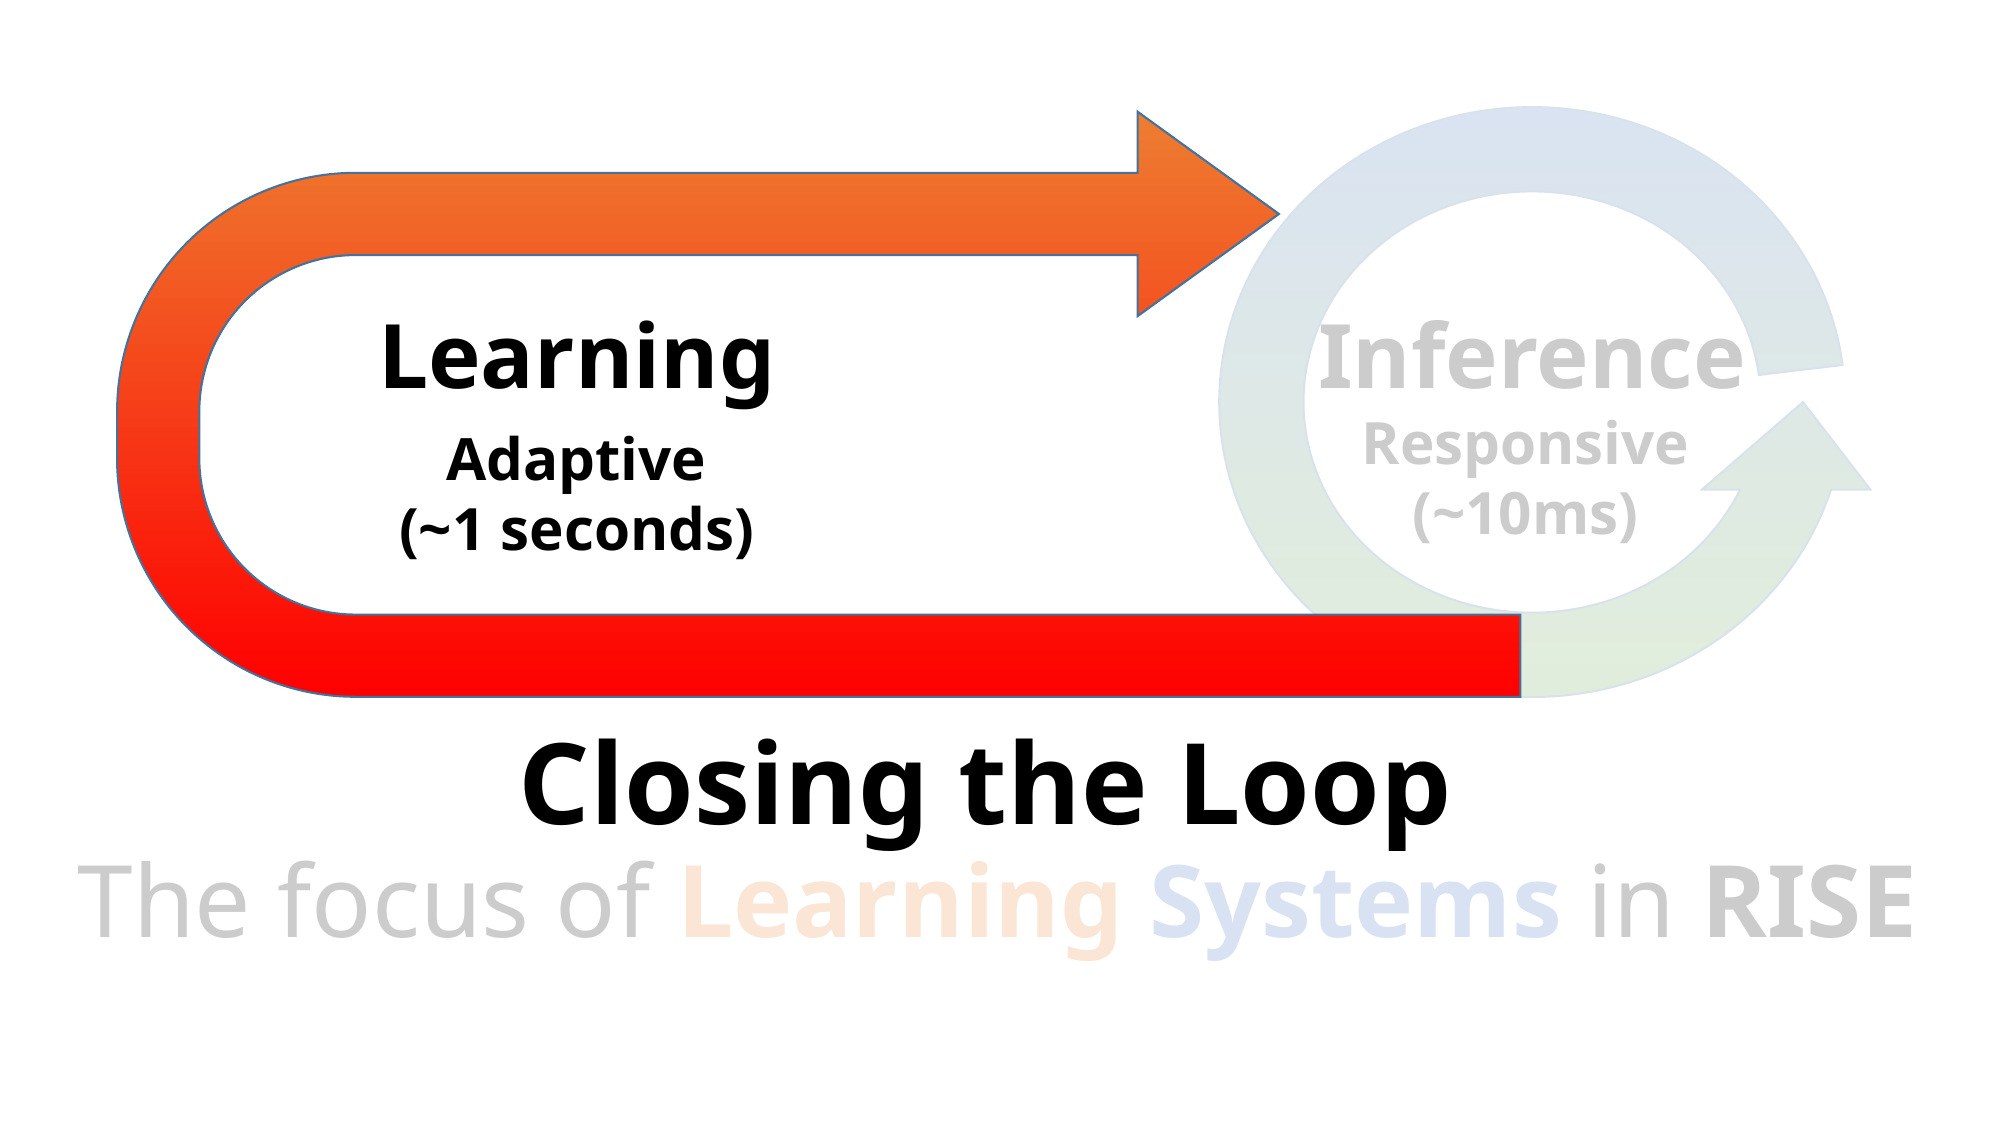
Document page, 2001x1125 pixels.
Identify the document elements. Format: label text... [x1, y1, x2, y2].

text_box [116, 109, 1522, 698]
text_box Adaptive (~1 seconds) [384, 414, 769, 570]
text_box [0, 64, 2000, 1059]
text_box Closing the Loop [503, 704, 1496, 855]
text_box Learning [363, 291, 791, 414]
